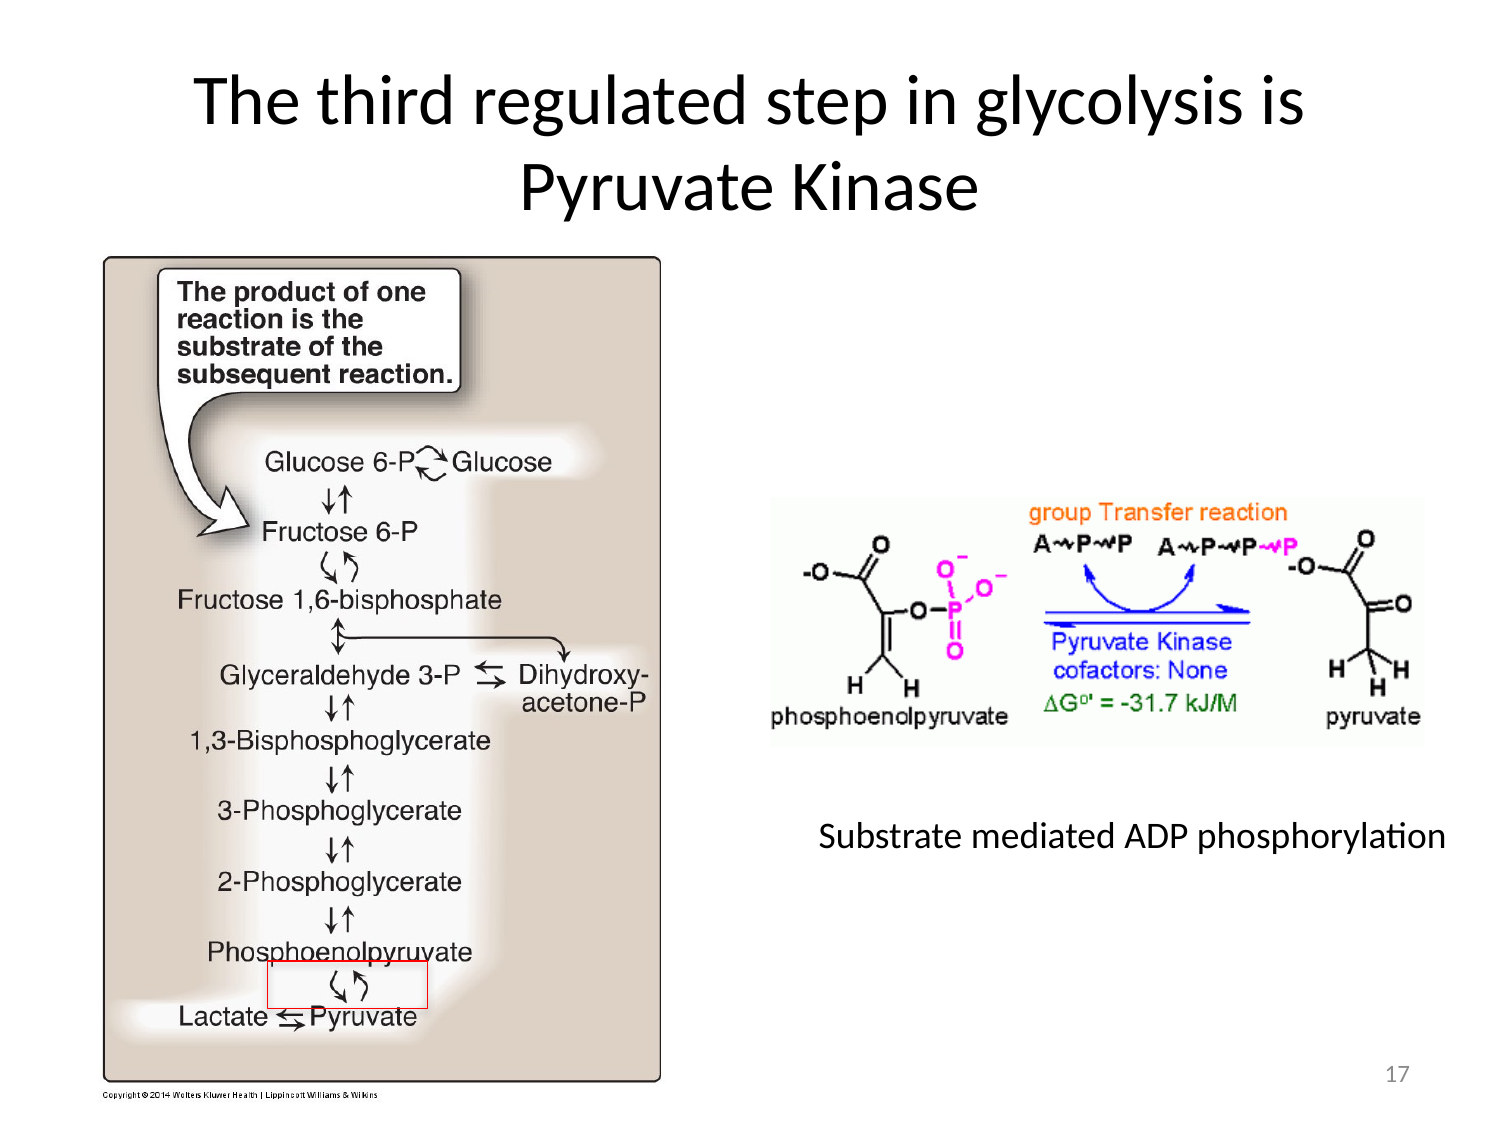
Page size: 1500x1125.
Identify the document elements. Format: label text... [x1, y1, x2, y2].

picture [98, 251, 666, 1103]
text_box Substrate mediated ADP phosphorylation [803, 803, 1463, 864]
picture [769, 497, 1426, 748]
title The third regulated step in glycolysis is Pyruvate Kinase [75, 45, 1425, 233]
slide_number 17 [1074, 1042, 1425, 1103]
